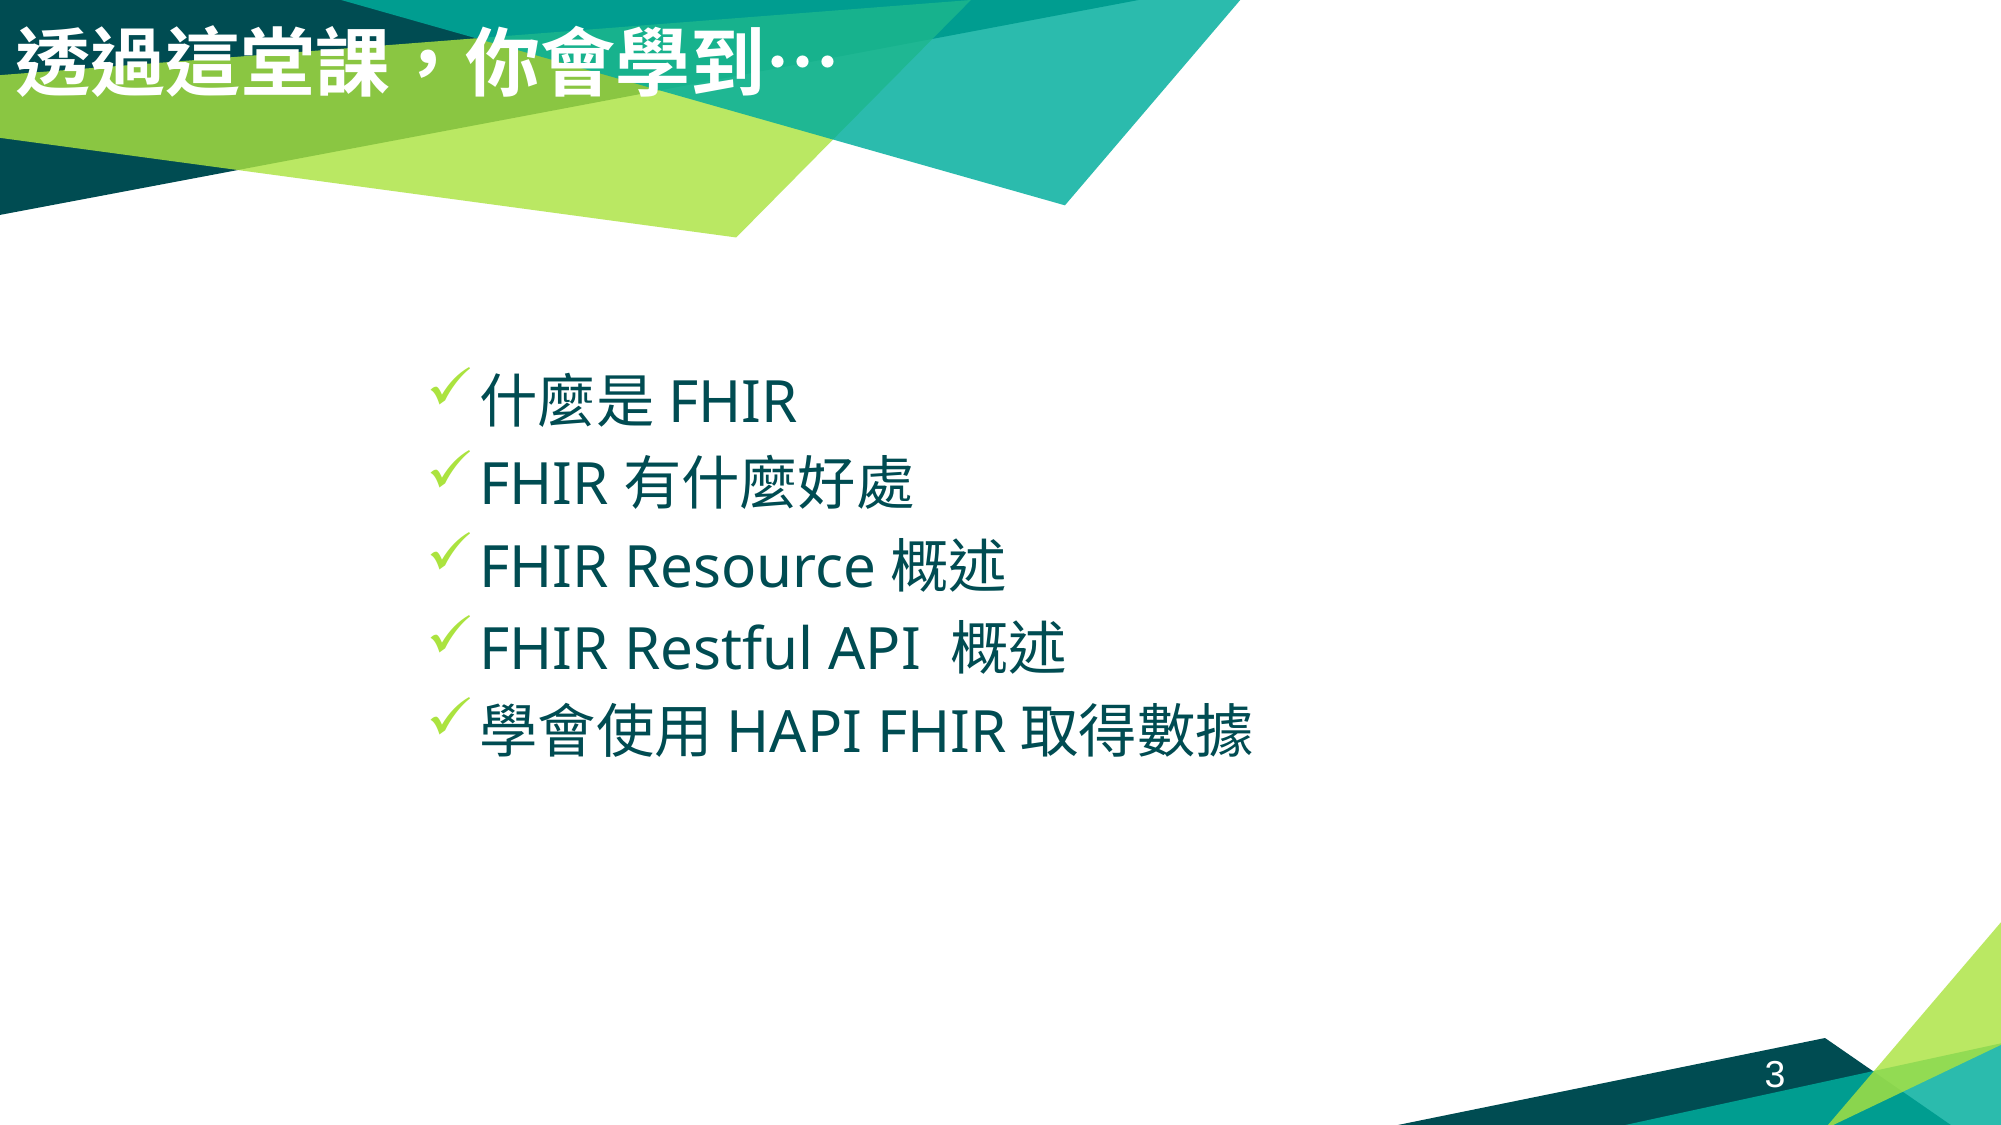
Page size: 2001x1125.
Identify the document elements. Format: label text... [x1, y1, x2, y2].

slide_number 3 [1550, 1042, 2000, 1103]
title 透過這堂課，你會學到… [0, 0, 1725, 221]
list 什麼是FHIR FHIR有什麼好處 FHIR Resource概述 FHIR Restful API 概述 學會使用HAPI FHIR取得數據 [393, 348, 1726, 898]
